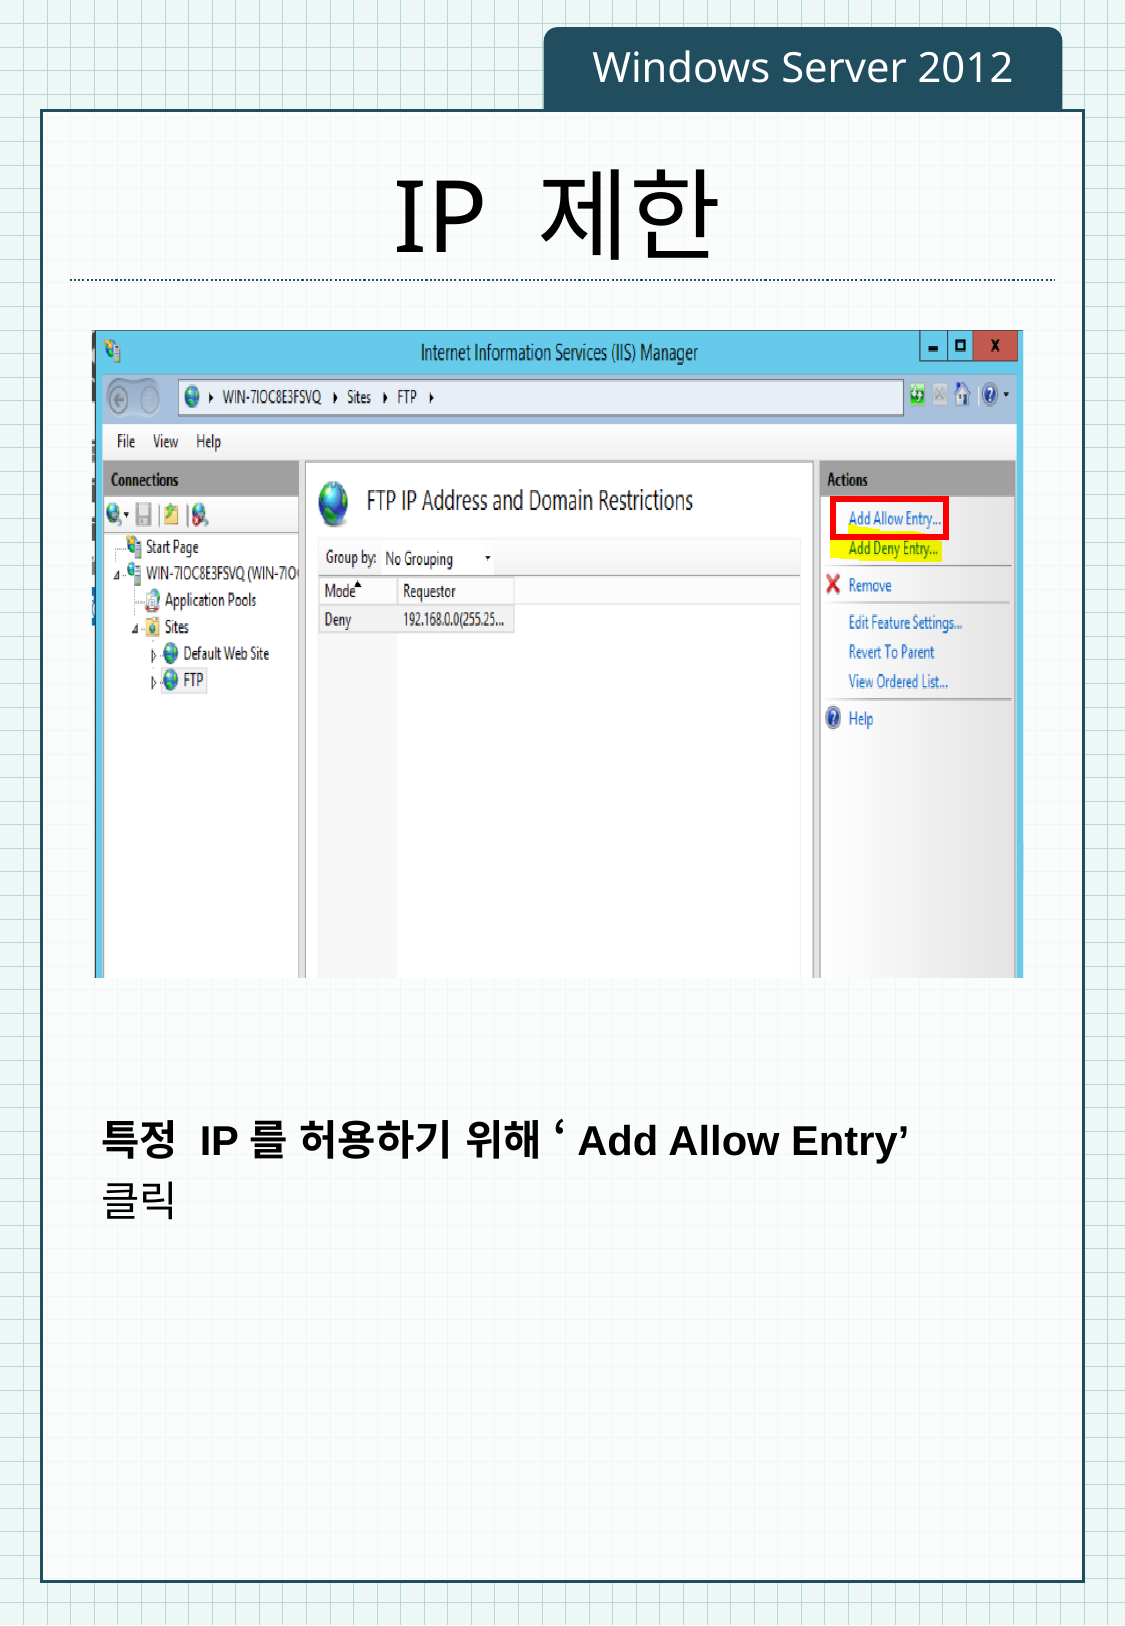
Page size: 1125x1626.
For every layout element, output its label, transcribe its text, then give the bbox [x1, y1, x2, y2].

text_box IP 제한 [91, 162, 1024, 278]
text_box Windows Server 2012 [560, 35, 1046, 103]
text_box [90, 330, 1024, 978]
text_box [41, 109, 1084, 1582]
text_box [542, 26, 1064, 112]
text_box 특정 IP를 허용하기 위해 ‘Add Allow Entry’ 클릭 [86, 1131, 1020, 1213]
